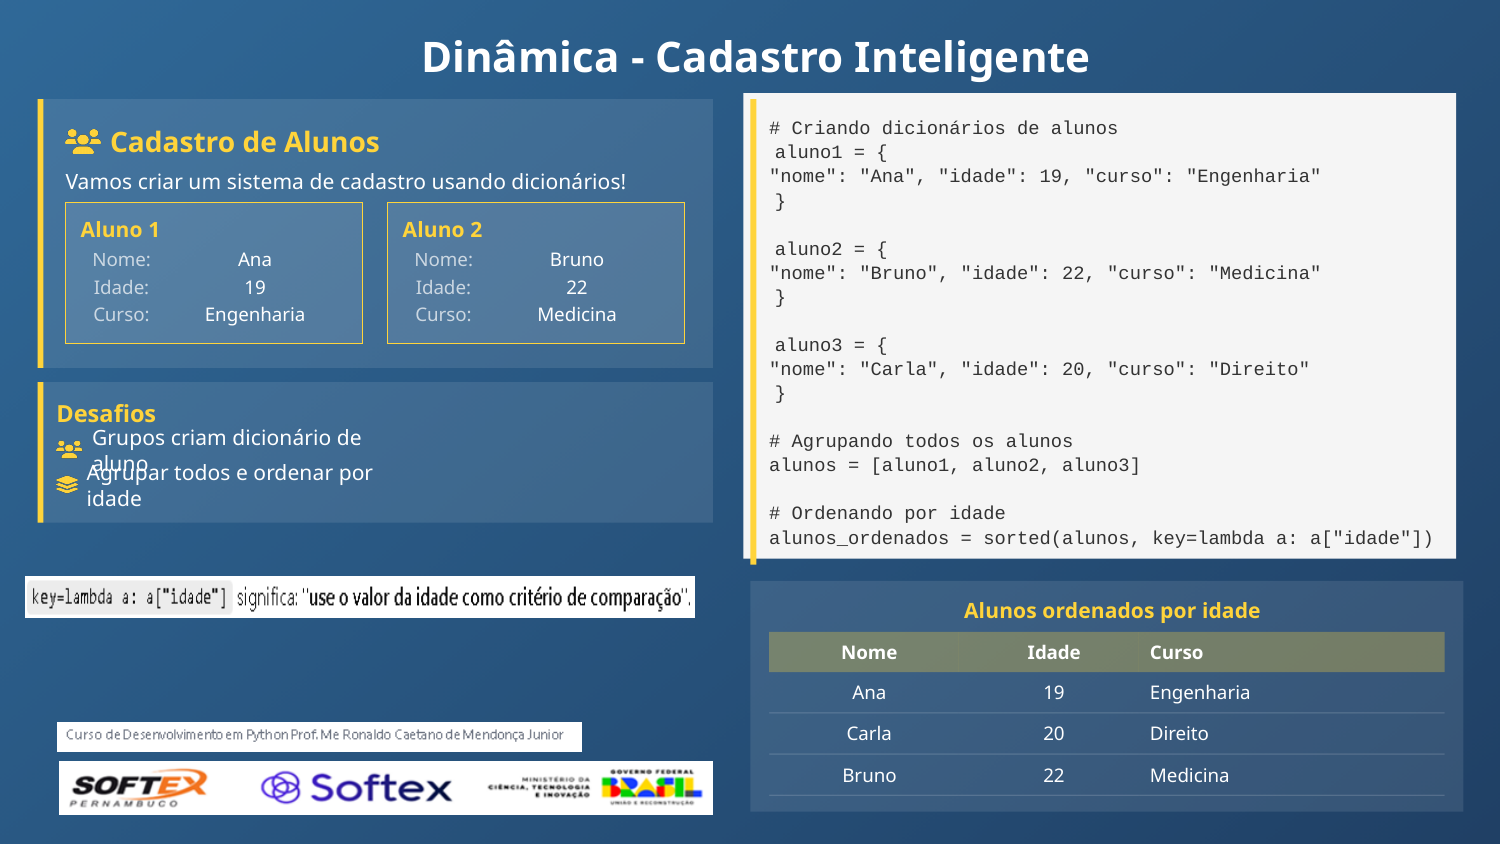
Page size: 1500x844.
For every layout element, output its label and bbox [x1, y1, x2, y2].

text_box [0, 0, 1500, 844]
picture [57, 722, 582, 752]
picture [24, 576, 695, 618]
picture [59, 761, 713, 815]
